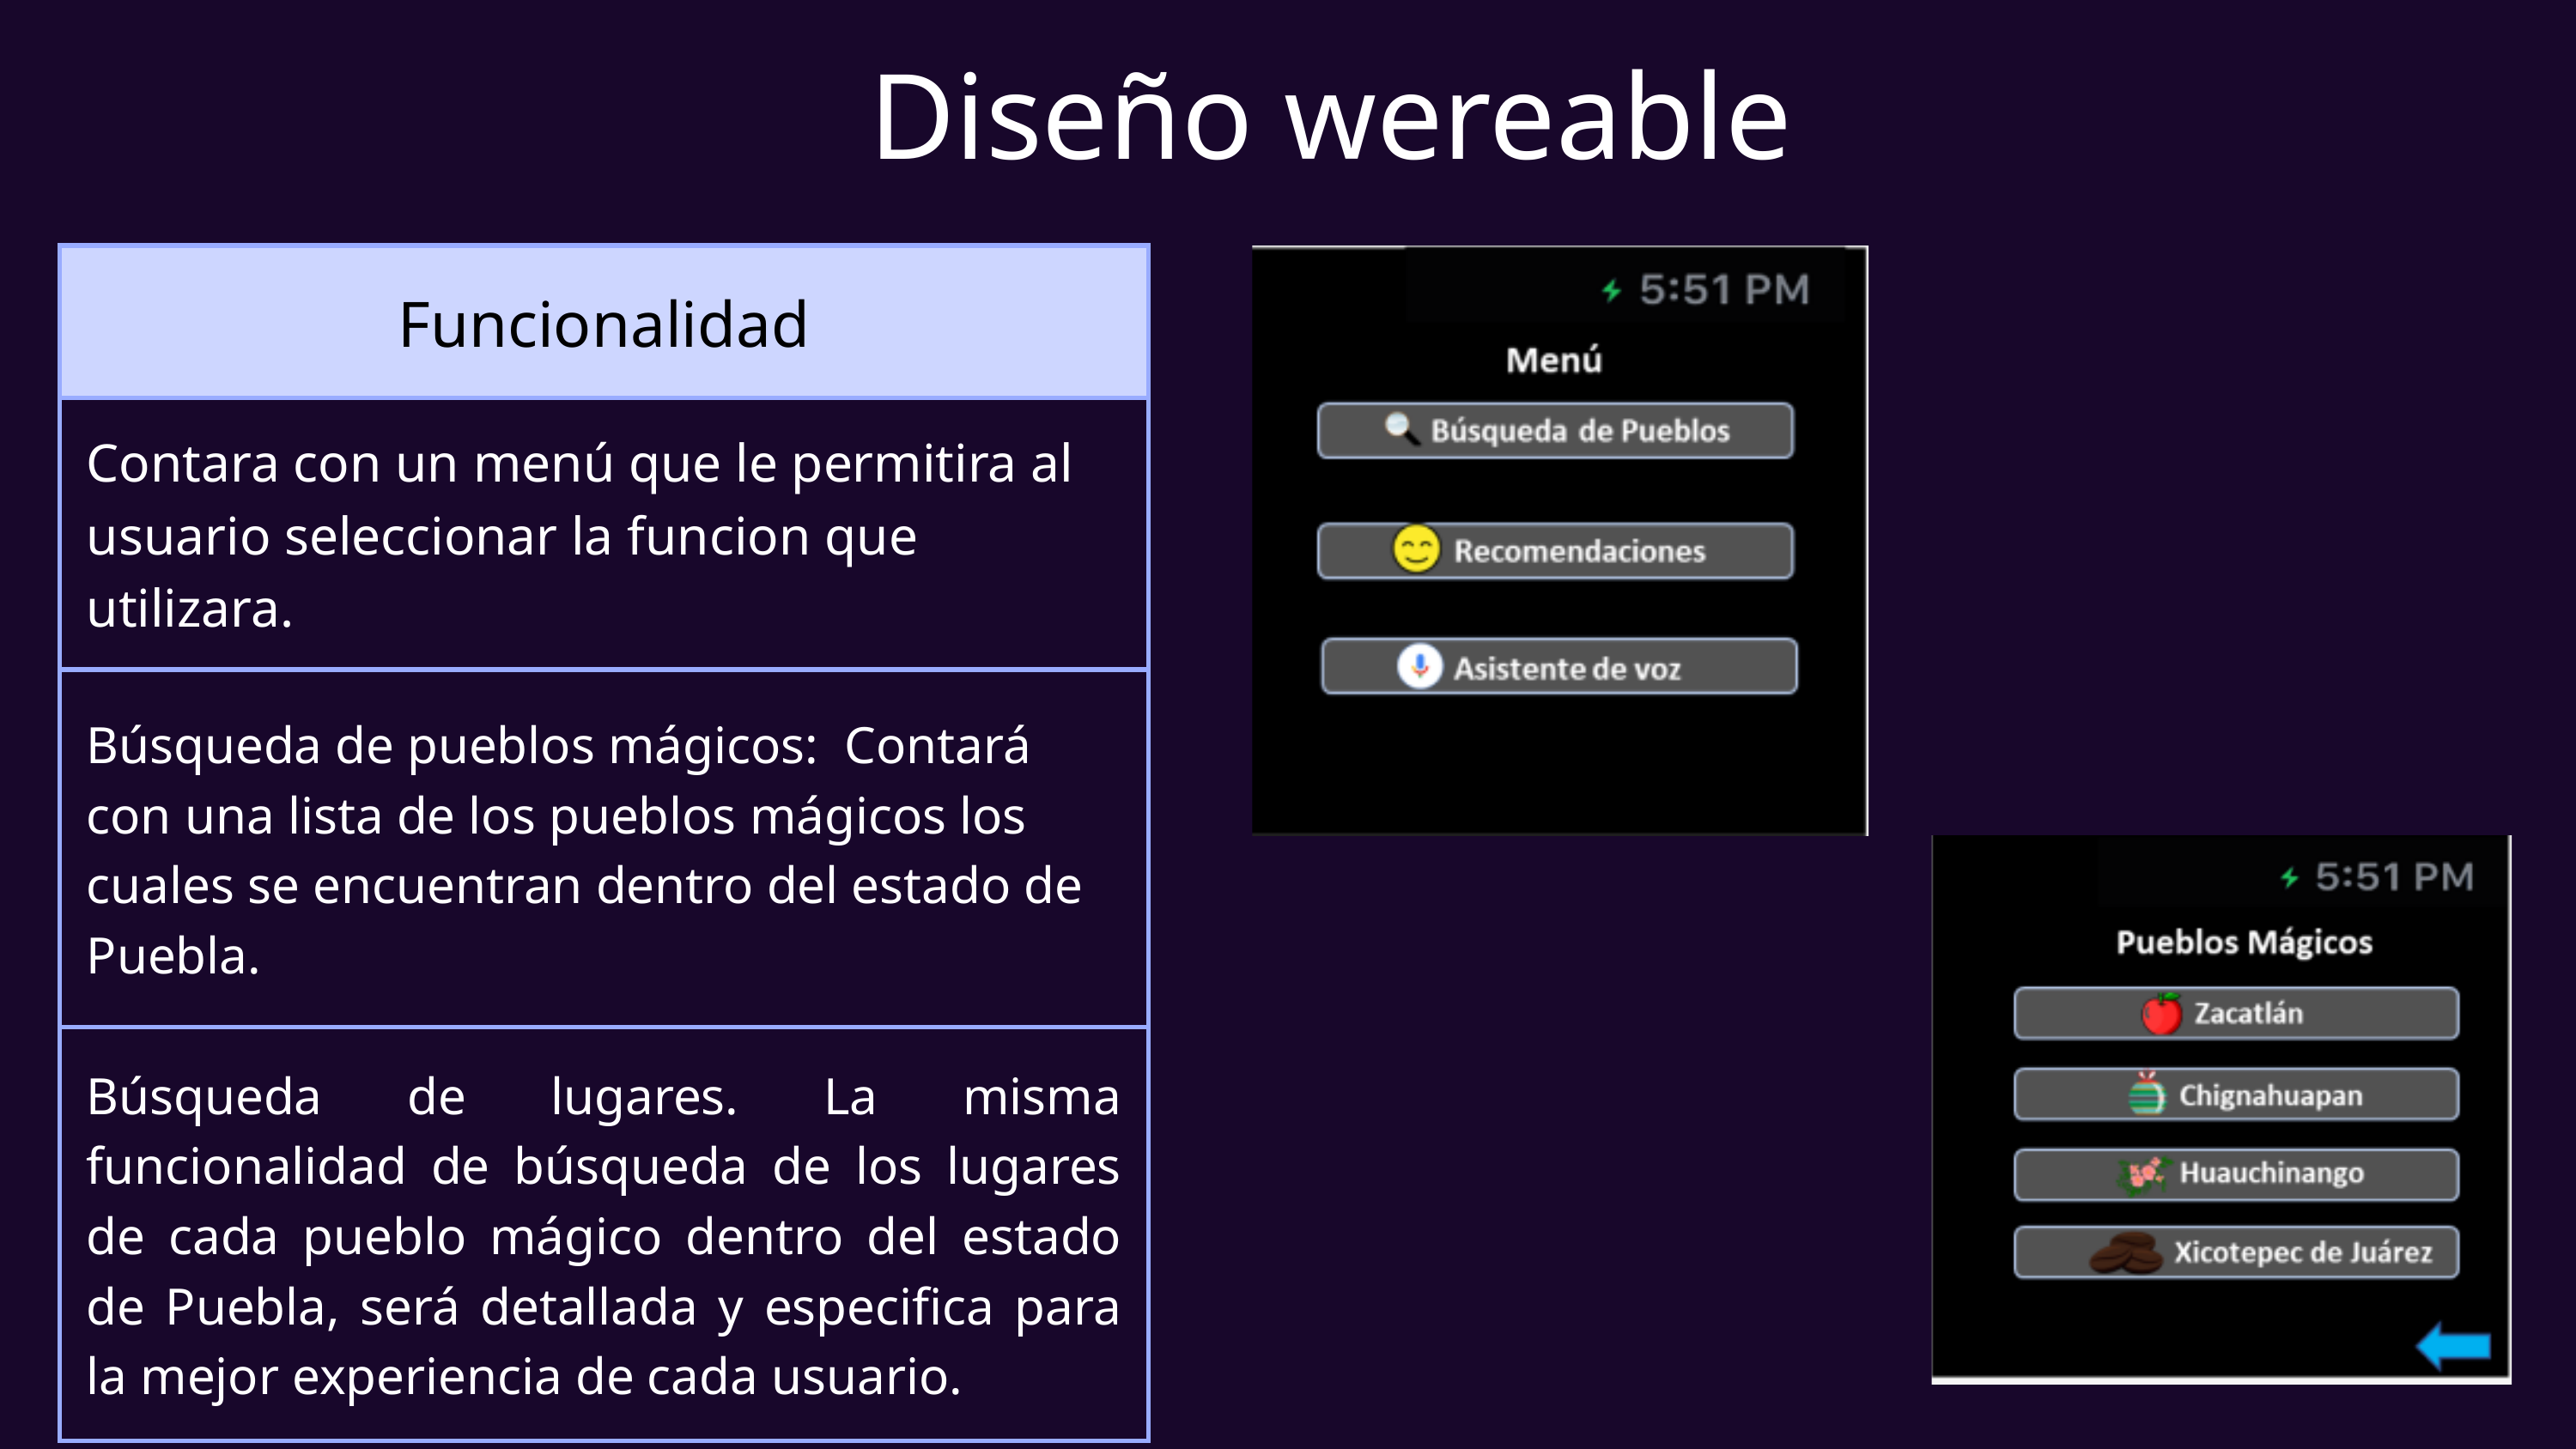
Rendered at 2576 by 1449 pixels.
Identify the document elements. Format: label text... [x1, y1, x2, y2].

text_box [1931, 835, 2512, 1385]
text_box [1252, 246, 1869, 836]
table_cell Búsqueda de pueblos mágicos: Contará con una lista de los pueblos mágicos los cuales se encuentran dentro del estado de Puebla. [62, 672, 1146, 1025]
text_box Diseño wereable [525, 41, 2137, 184]
table_cell Búsqueda de lugares. La misma funcionalidad de búsqueda de los lugares de cada pueblo mágico dentro del estado de Puebla, será detallada y especifica para la mejor experiencia de cada usuario. [62, 1029, 1146, 1439]
table_cell Contara con un menú que le permitira al usuario seleccionar la funcion que utilizara. [62, 400, 1146, 667]
table_header Funcionalidad [62, 248, 1146, 396]
